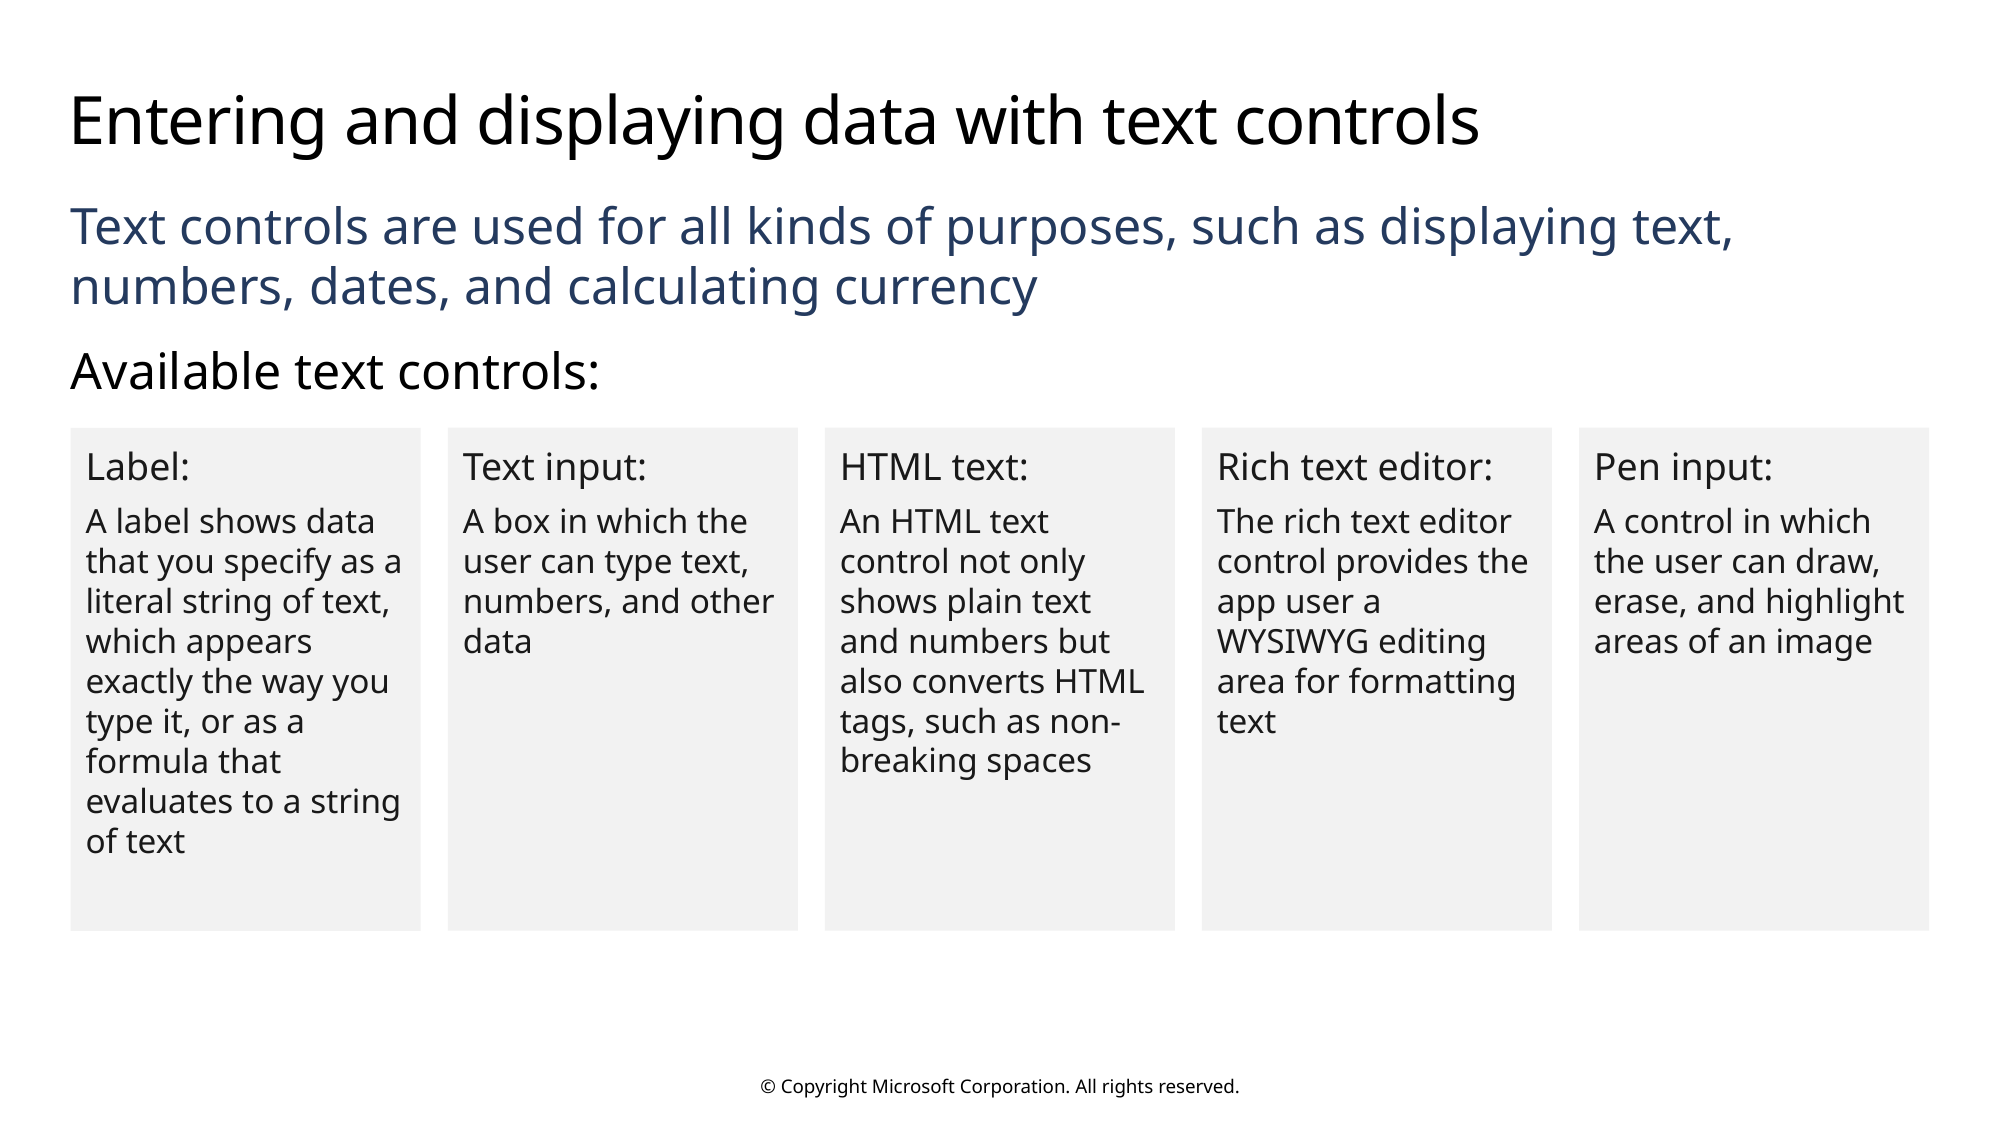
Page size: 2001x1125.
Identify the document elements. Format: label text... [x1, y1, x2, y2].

list HTML text: An HTML text control not only shows plain text and numbers but also converts HTML tags, such as non-breaking spaces [824, 427, 1175, 931]
list Pen input: A control in which the user can draw, erase, and highlight areas of an image [1579, 427, 1930, 931]
list Text input: A box in which the user can type text, numbers, and other data [447, 427, 798, 931]
title Entering and displaying data with text controls [68, 72, 1930, 184]
list Text controls are used for all kinds of purposes, such as displaying text, numbers, dates, and calculating currency Available text controls: [70, 194, 1930, 402]
list Label: A label shows data that you specify as a literal string of text, which appears exactly the way you type it, or as a formula that evaluates to a string of text [70, 427, 421, 931]
list Rich text editor: The rich text editor control provides the app user a WYSIWYG editing area for formatting text [1201, 427, 1552, 931]
